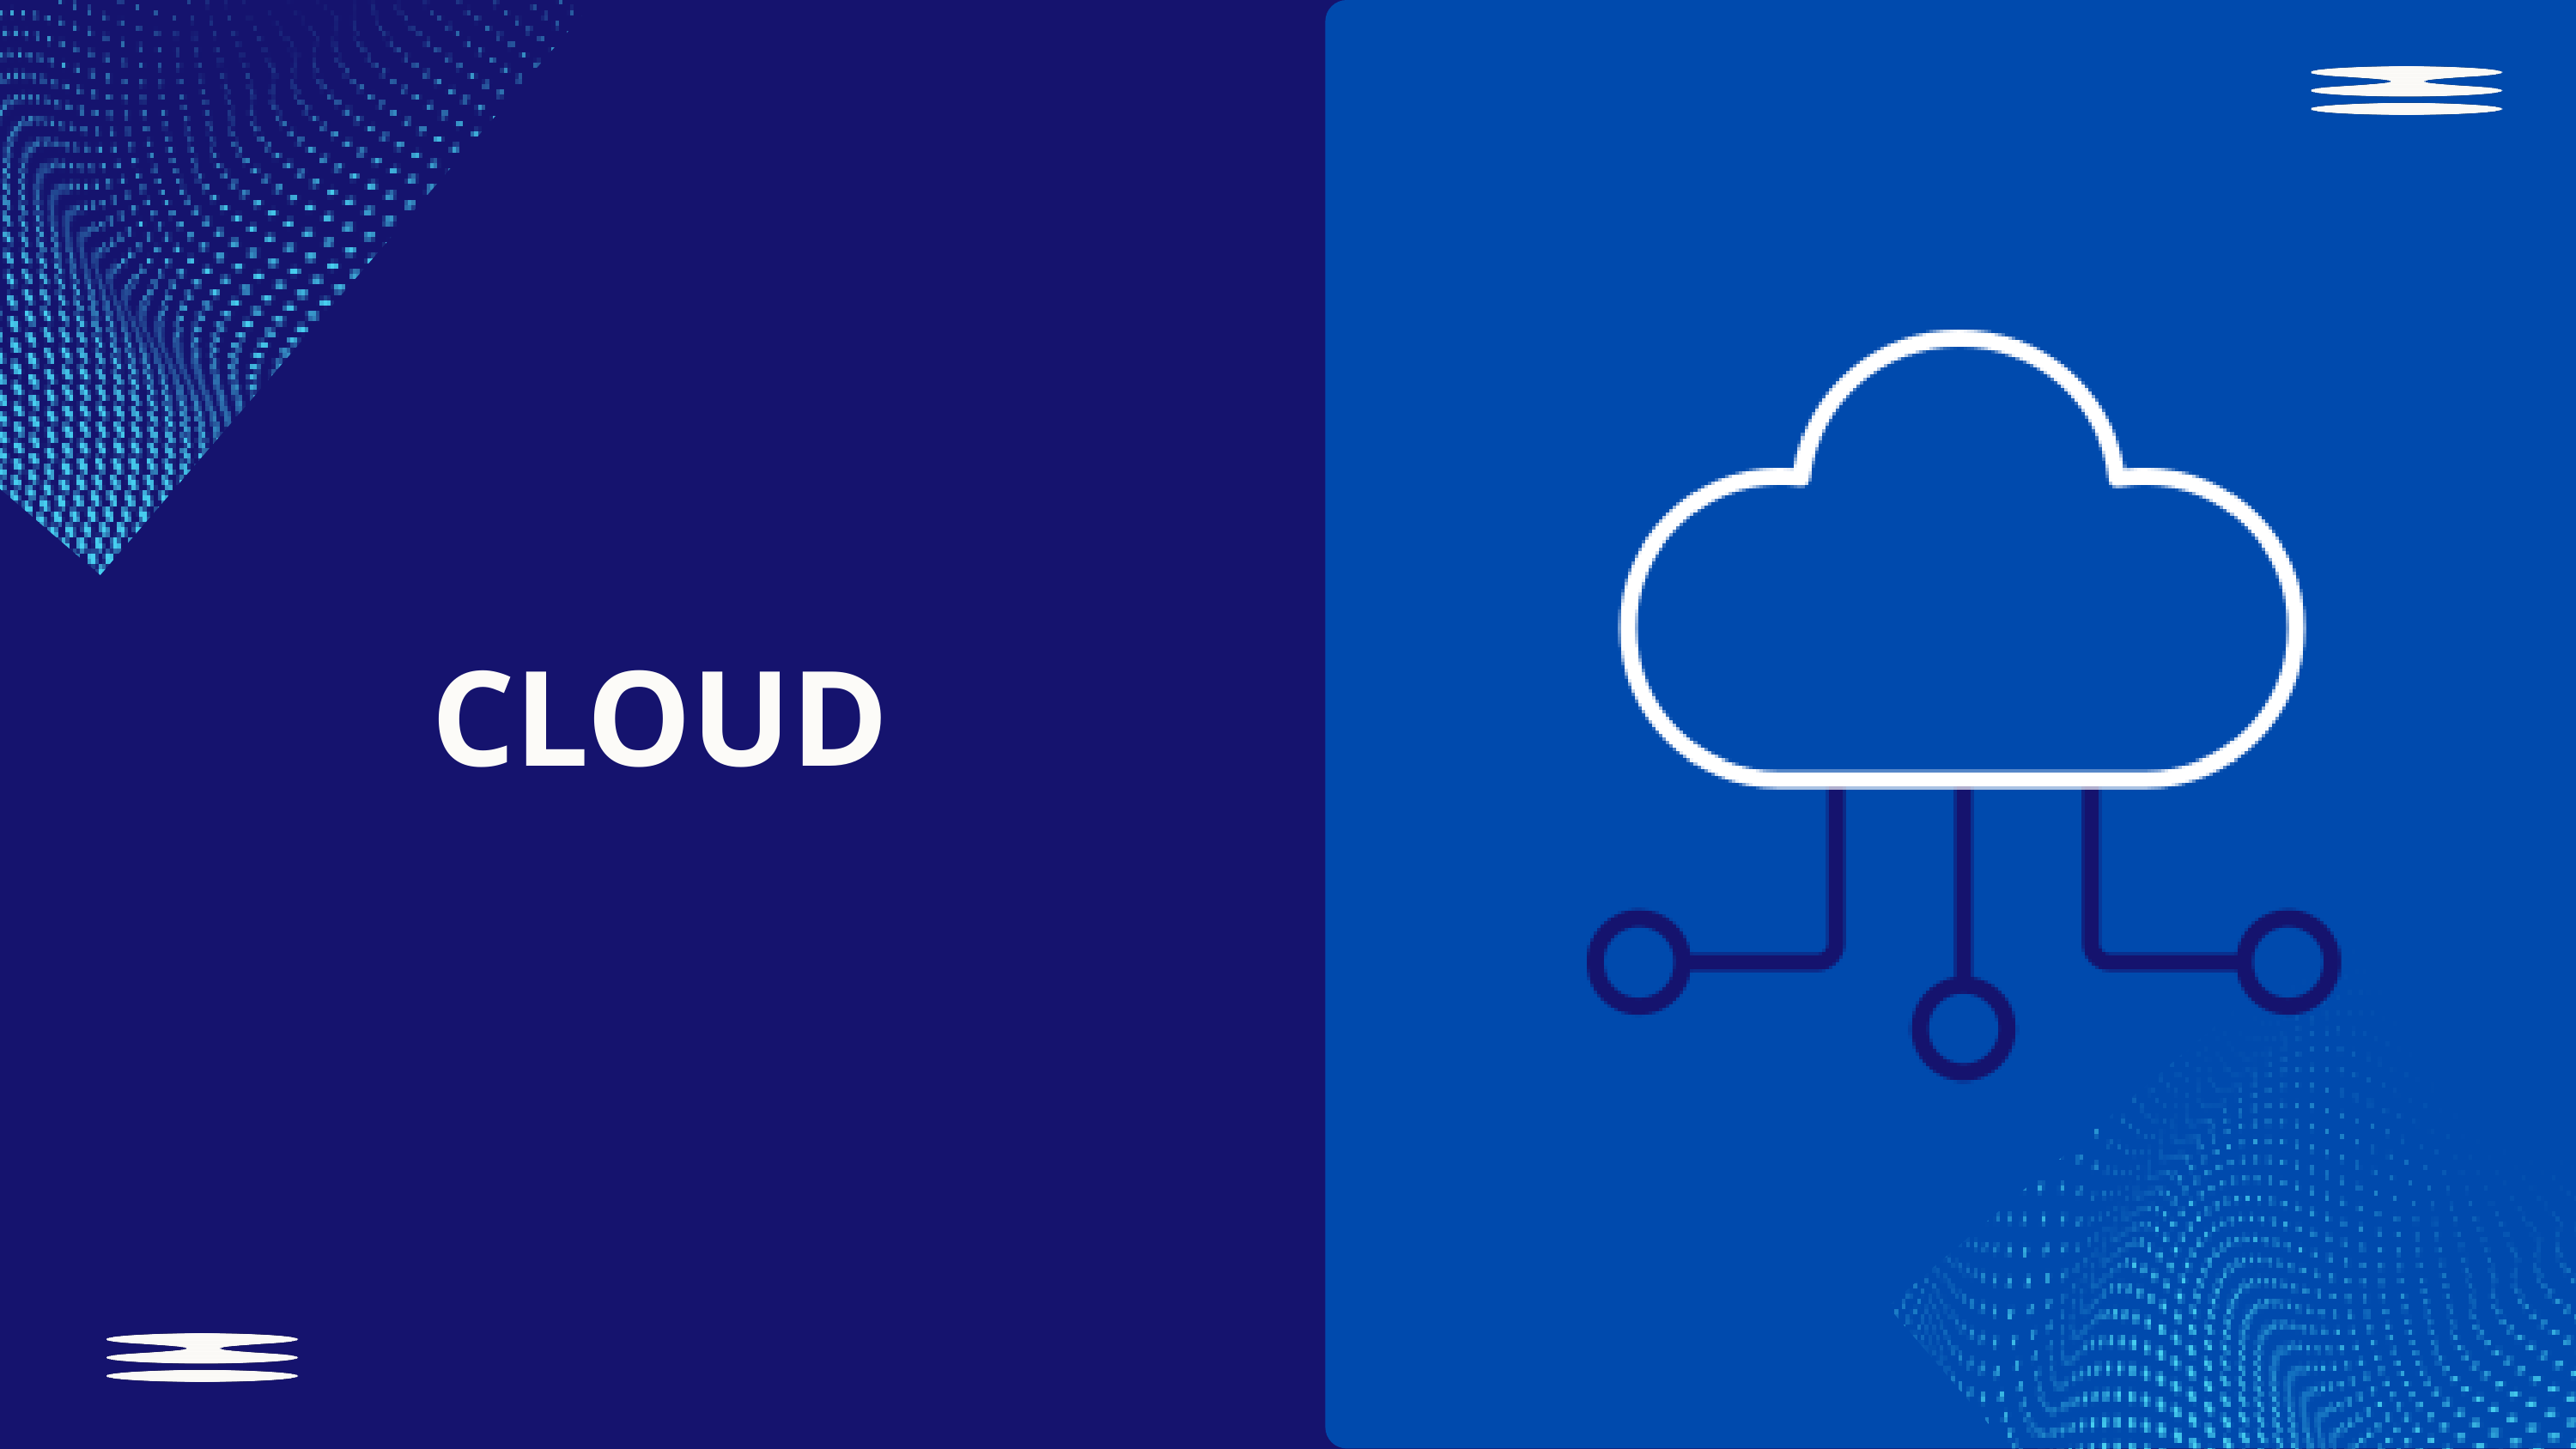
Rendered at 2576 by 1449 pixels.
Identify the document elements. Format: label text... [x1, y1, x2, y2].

text_box [106, 1333, 299, 1382]
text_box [1325, 0, 2576, 1449]
text_box CLOUD [53, 608, 1267, 793]
text_box [0, 0, 596, 575]
